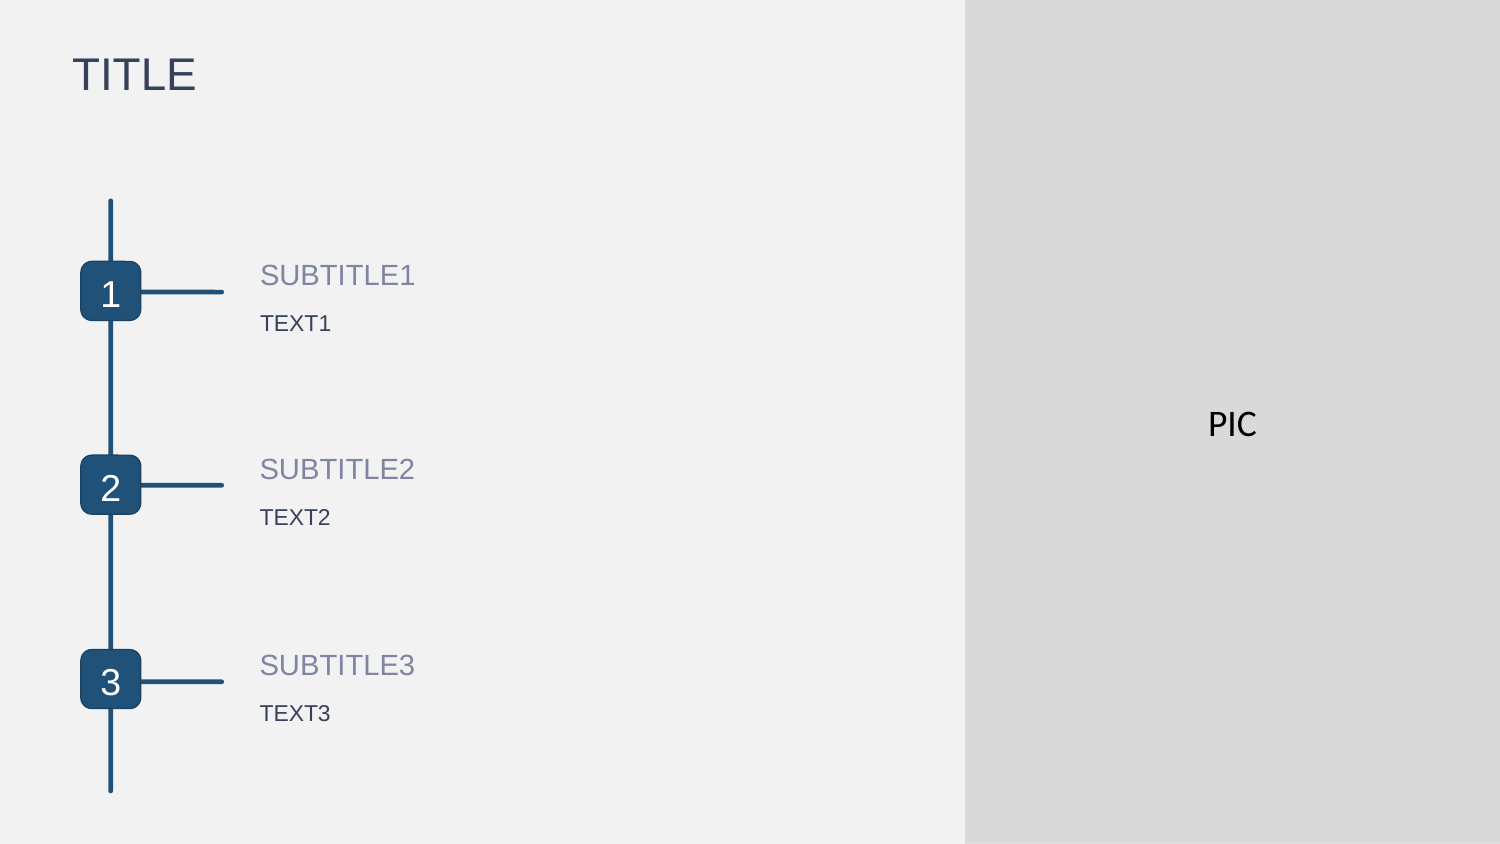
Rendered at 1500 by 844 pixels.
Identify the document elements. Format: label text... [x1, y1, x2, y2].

text_box 1 [80, 262, 141, 323]
text_box PIC [963, 0, 1500, 844]
text_box 2 [80, 456, 141, 517]
text_box SUBTITLE3 [244, 598, 946, 689]
text_box SUBTITLE2 [244, 402, 946, 493]
text_box TEXT3 [244, 690, 946, 776]
text_box TEXT2 [244, 494, 946, 580]
text_box 3 [80, 651, 141, 711]
text_box TITLE [57, 37, 932, 188]
text_box TEXT1 [245, 301, 946, 386]
text_box SUBTITLE1 [245, 208, 946, 299]
